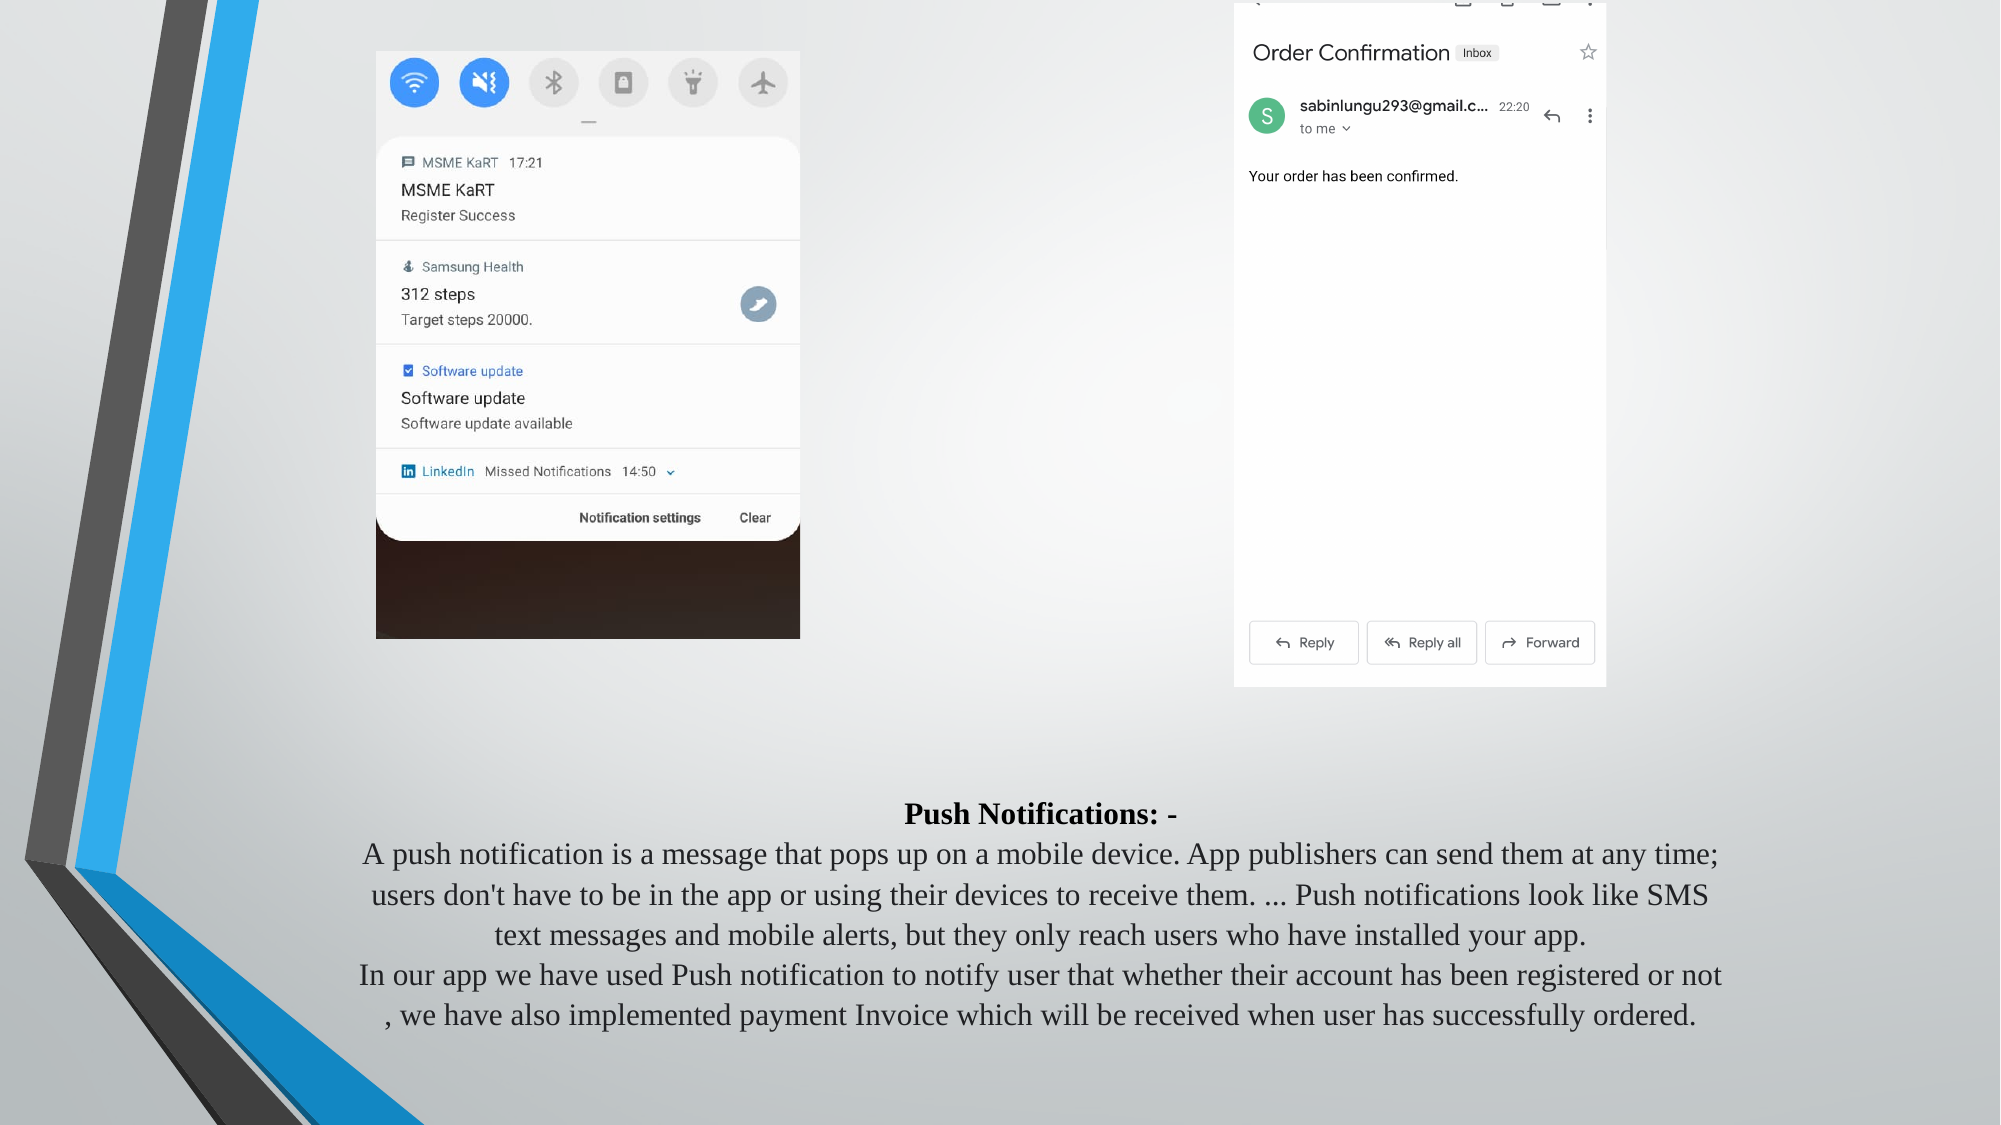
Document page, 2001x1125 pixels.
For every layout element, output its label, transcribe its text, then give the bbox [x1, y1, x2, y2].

picture [1231, 3, 1607, 688]
picture [373, 51, 801, 640]
title Push Notifications: - A push notification is a message that pops up on a mobile device. App publishers can send them at any time; users don't have to be in the app or using their devices to receive them. ... Push notifications look like SMS text messages and mobile alerts, but they only reach users who have installed your app. In our app we have used Push notification to notify user that whether their account has been registered or not , we have also implemented payment Invoice which will be received when user has successfully ordered. [341, 780, 1742, 1125]
